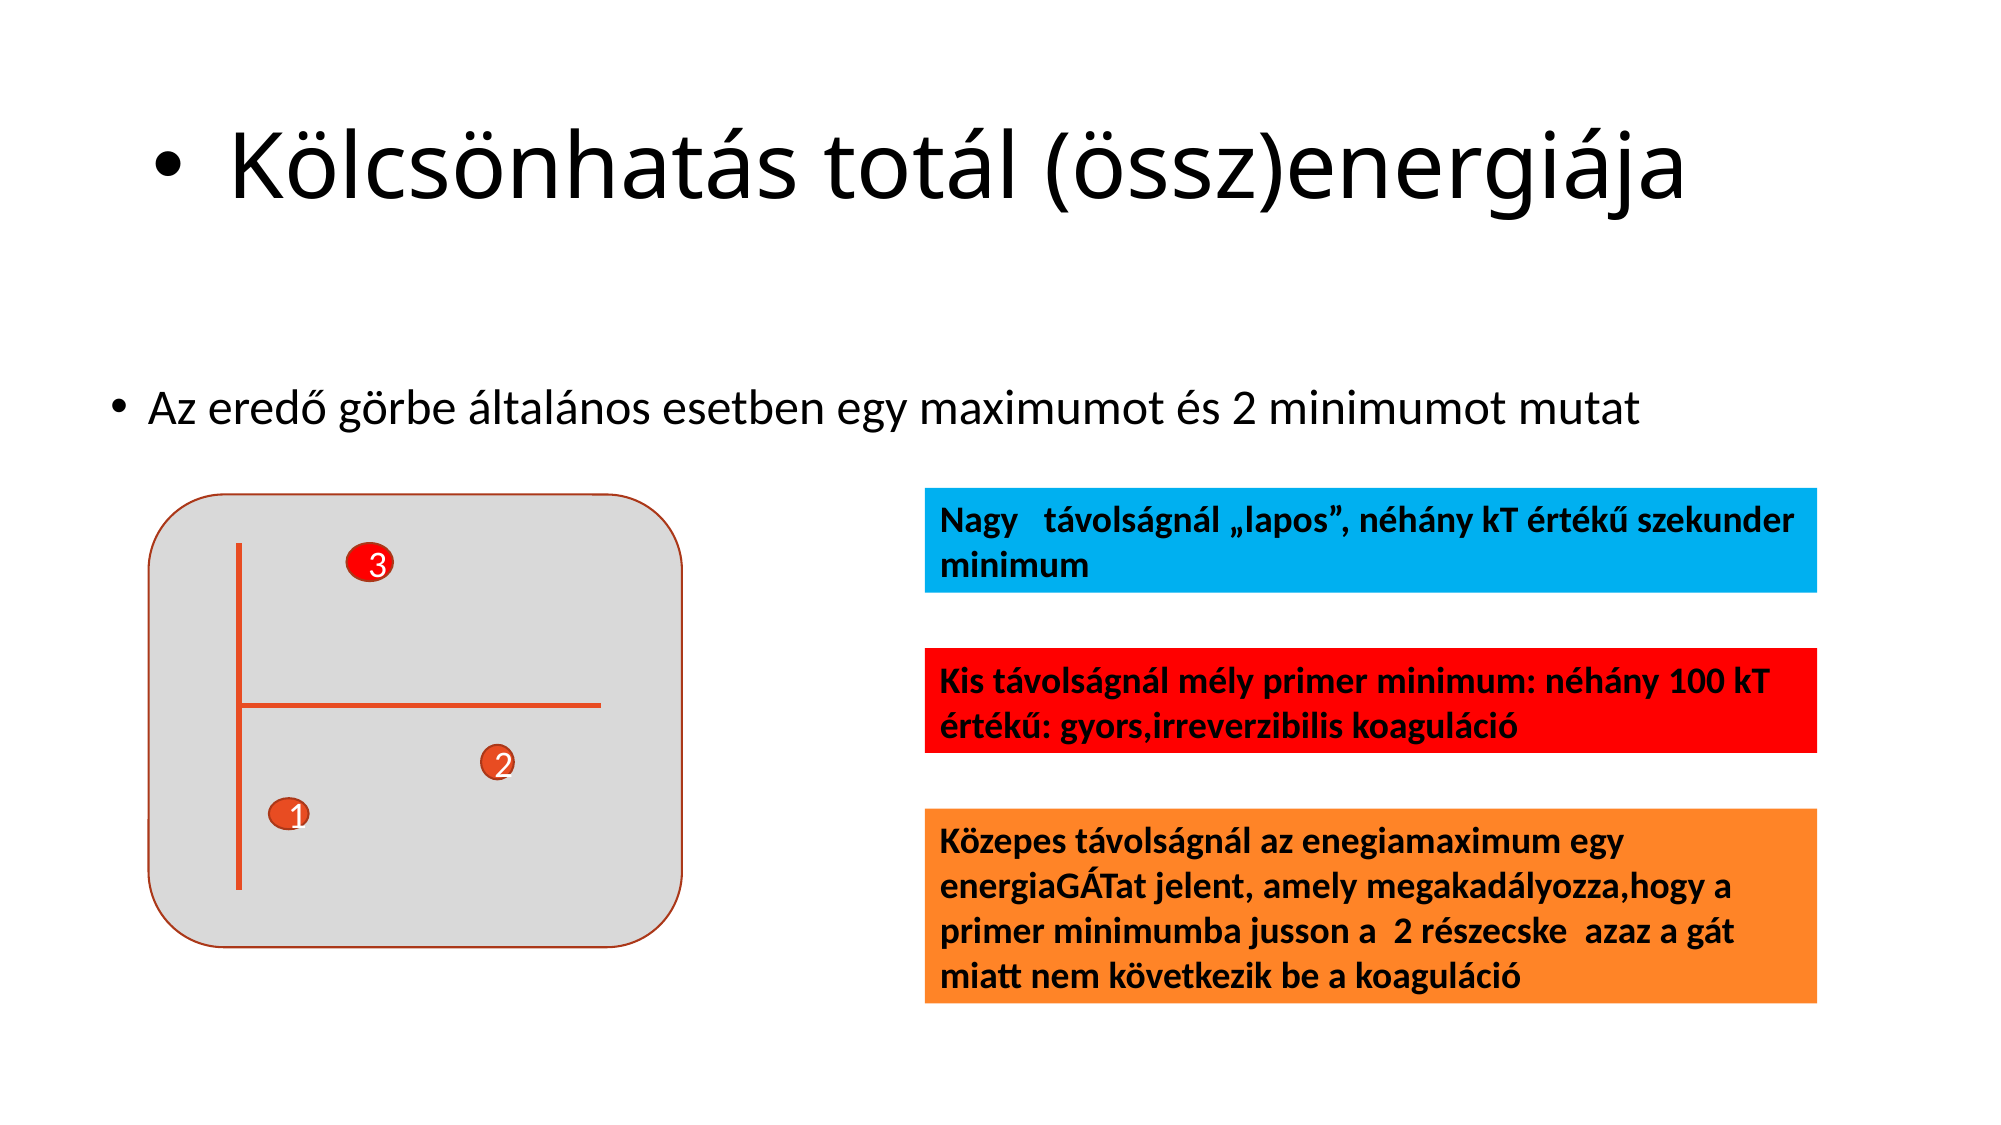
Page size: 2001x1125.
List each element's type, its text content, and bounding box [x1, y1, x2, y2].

text_box Kis távolságnál mély primer minimum: néhány 100 kT értékű: gyors,irreverzibilis koaguláció [924, 648, 1818, 753]
text_box [147, 493, 683, 949]
text_box Nagy távolságnál „lapos”, néhány kT értékű szekunder minimum [924, 487, 1818, 593]
text_box Közepes távolságnál az enegiamaximum egy energiaGÁTat jelent, amely megakadályozza,hogy a primer minimumba jusson a 2 részecske azaz a gát miatt nem következik be a koaguláció [924, 808, 1818, 1004]
title Kölcsönhatás totál (össz)energiája [137, 59, 1863, 278]
text_box 1 [267, 797, 310, 831]
text_box 3 [345, 542, 395, 583]
list Az eredő görbe általános esetben egy maximumot és 2 minimumot mutat [95, 373, 1905, 970]
text_box 2 [480, 743, 515, 781]
